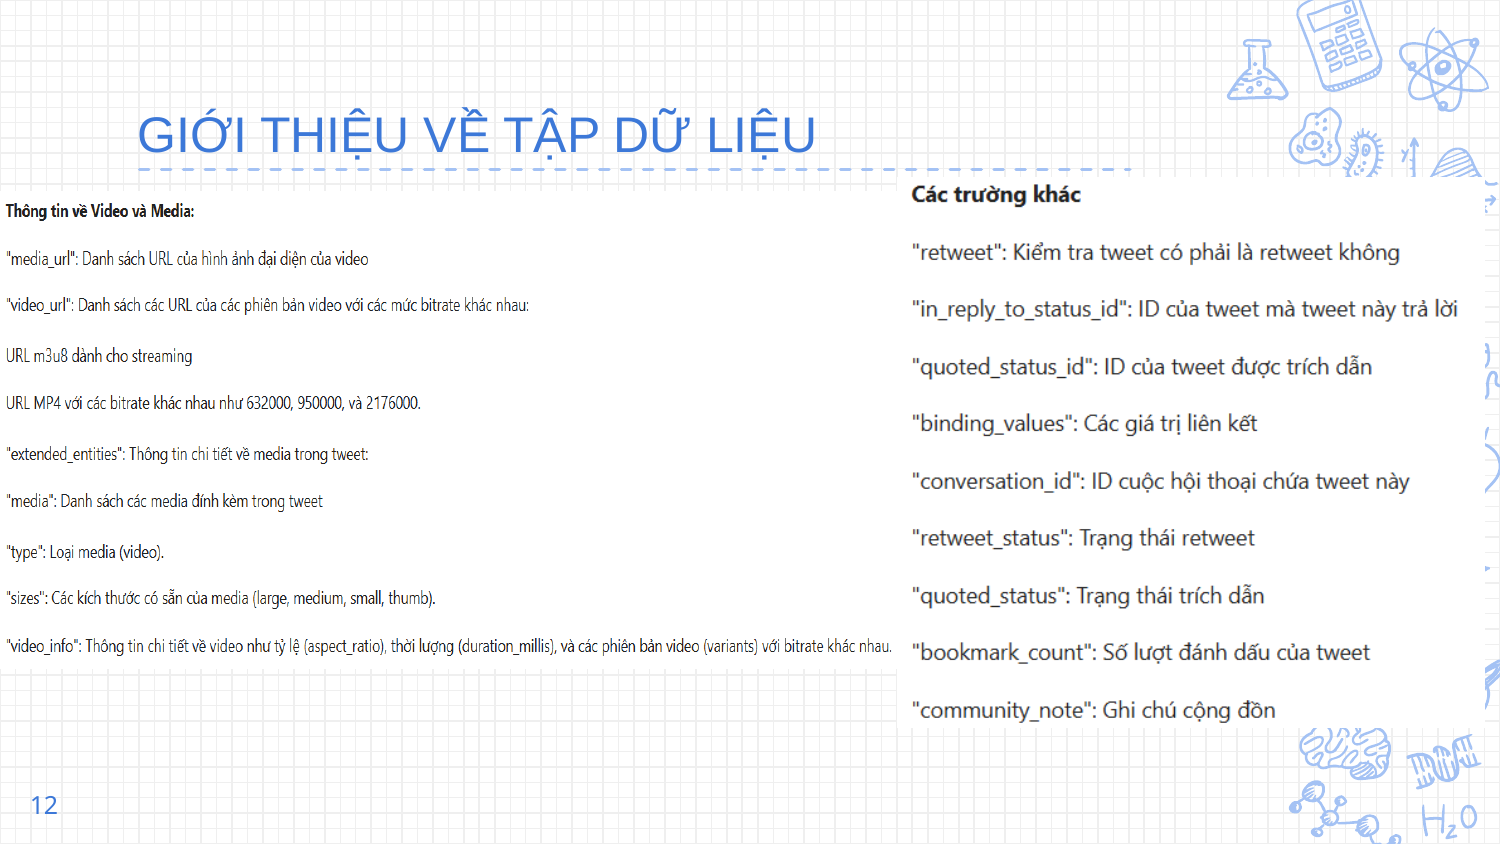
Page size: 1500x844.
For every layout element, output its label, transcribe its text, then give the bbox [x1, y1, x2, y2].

title GIỚI THIỆU VỀ TẬP DỮ LIỆU [122, 36, 1130, 178]
slide_number 12 [14, 774, 105, 840]
picture [0, 177, 1485, 728]
